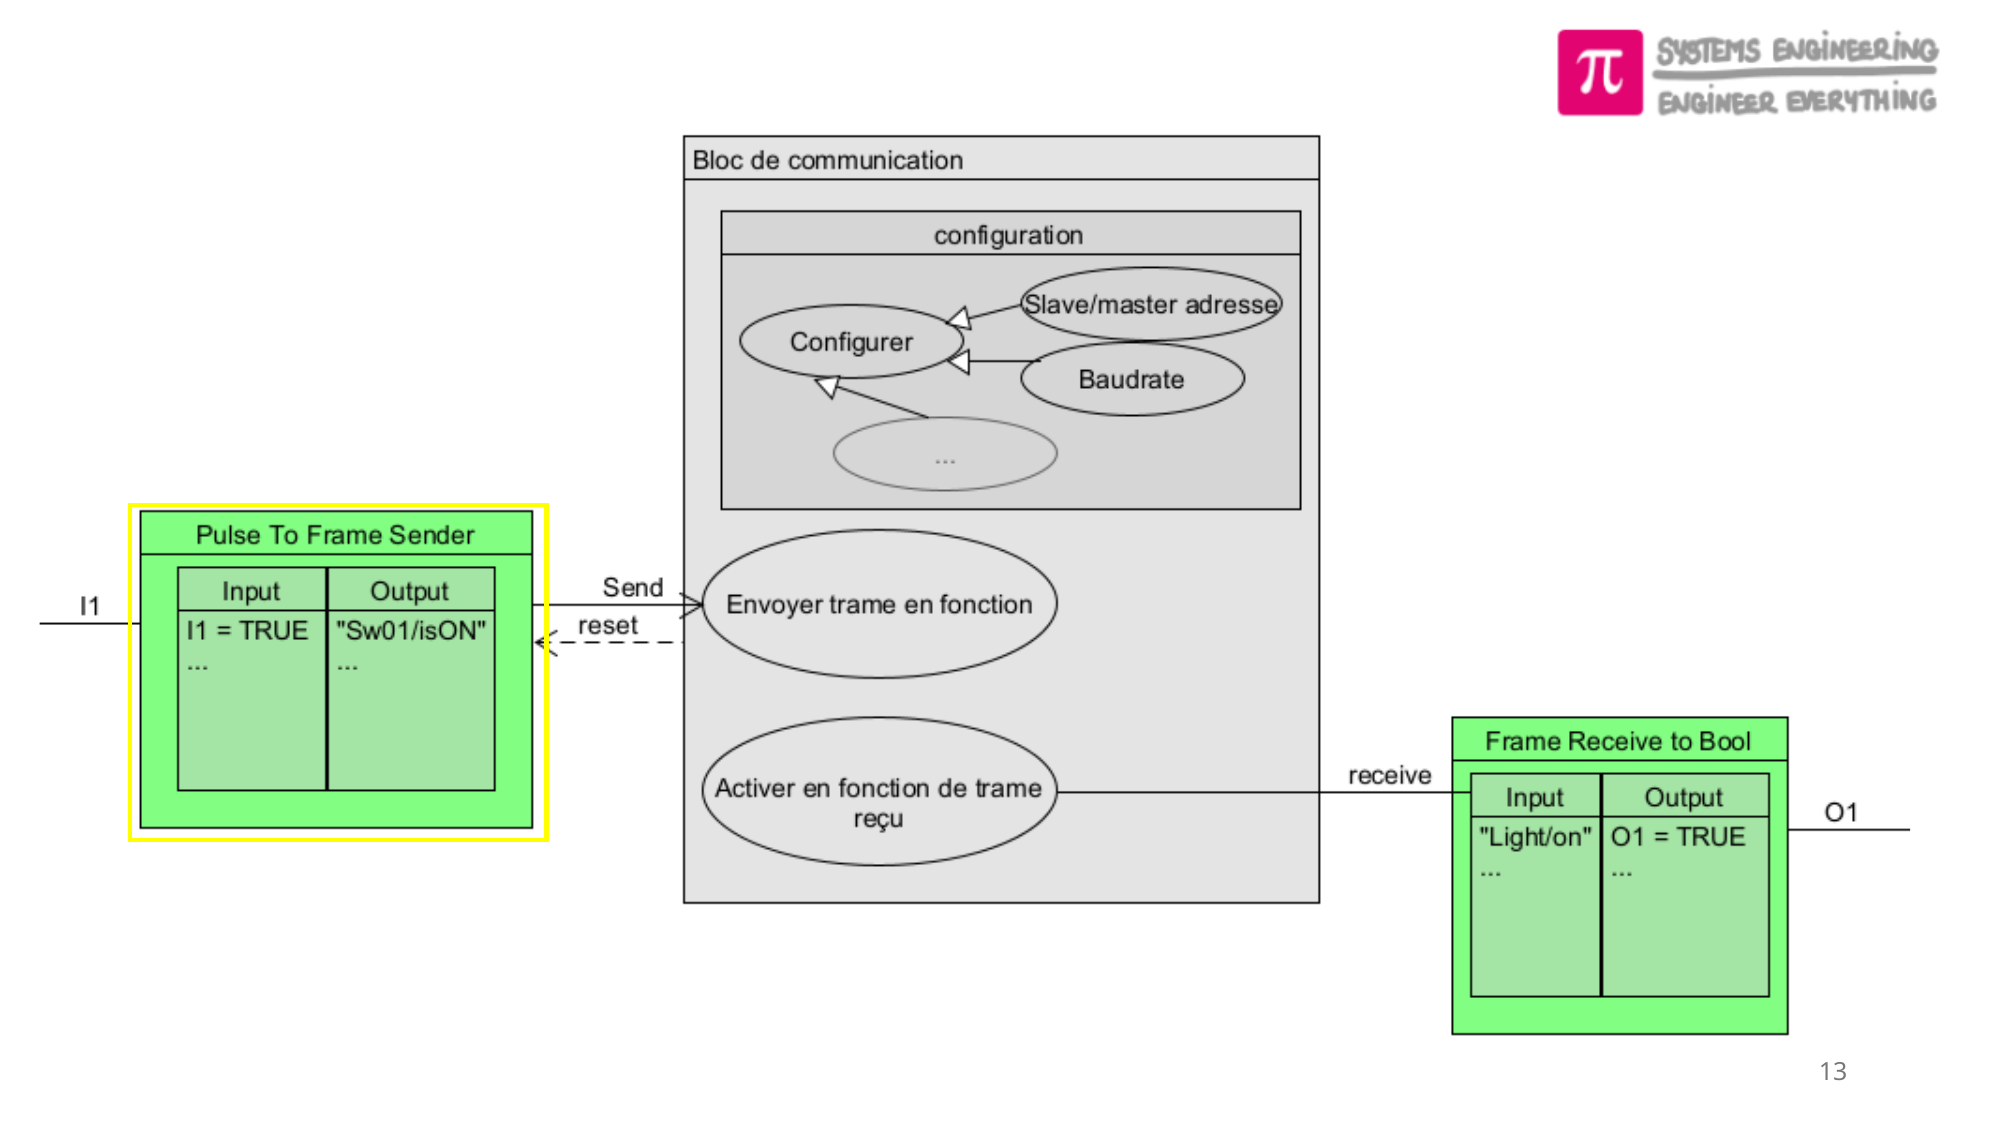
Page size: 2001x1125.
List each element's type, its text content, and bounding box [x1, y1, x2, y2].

slide_number 13 [1412, 1044, 1863, 1103]
picture [39, 26, 1943, 1044]
